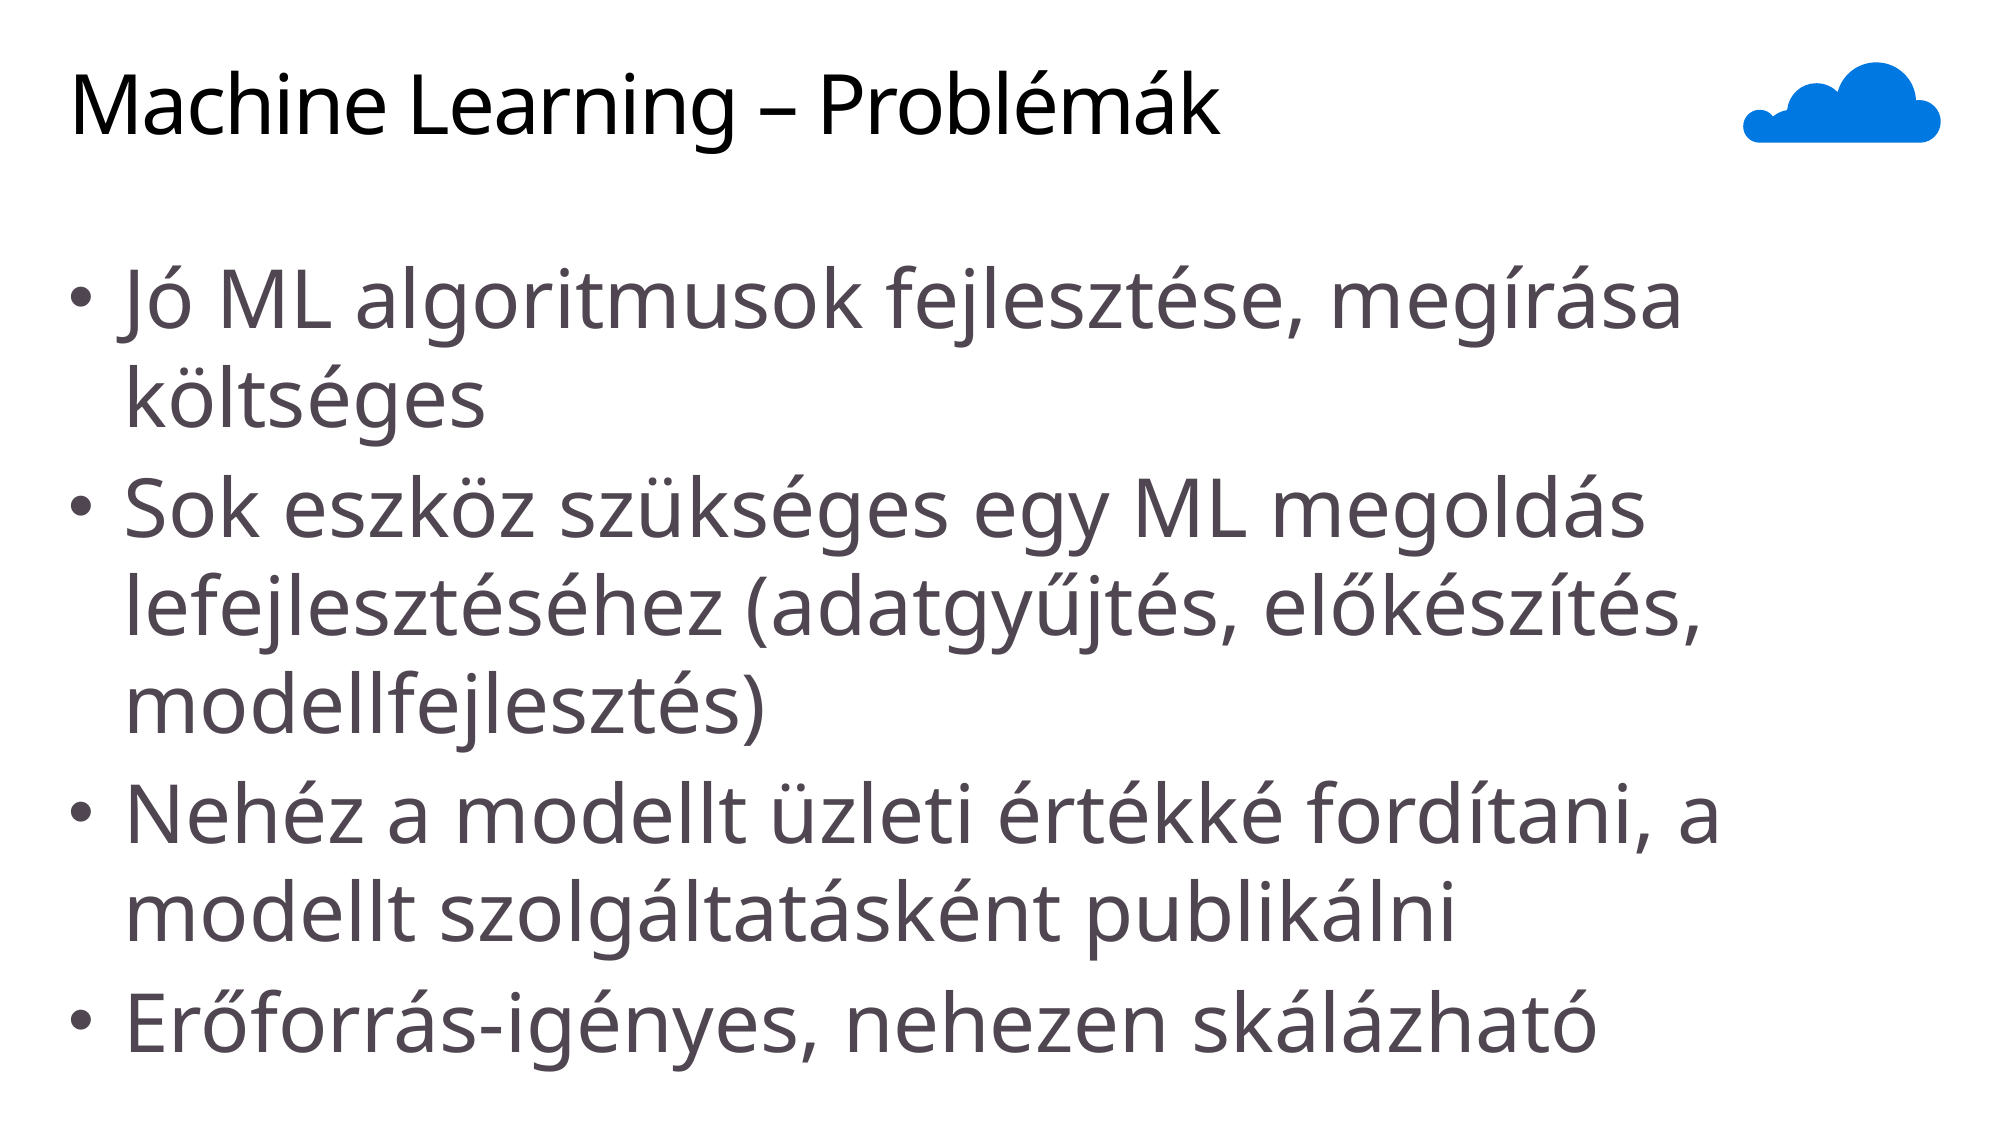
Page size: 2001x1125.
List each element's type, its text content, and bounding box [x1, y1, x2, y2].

title Machine Learning – Problémák [44, 47, 1957, 196]
list Jó ML algoritmusok fejlesztése, megírása költséges Sok eszköz szükséges egy ML megoldás lefejlesztéséhez (adatgyűjtés, előkészítés, modellfejlesztés) Nehéz a modellt üzleti értékké fordítani, a modellt szolgáltatásként publikálni Erőforrás-igényes, nehezen skálázható [44, 232, 1957, 1098]
